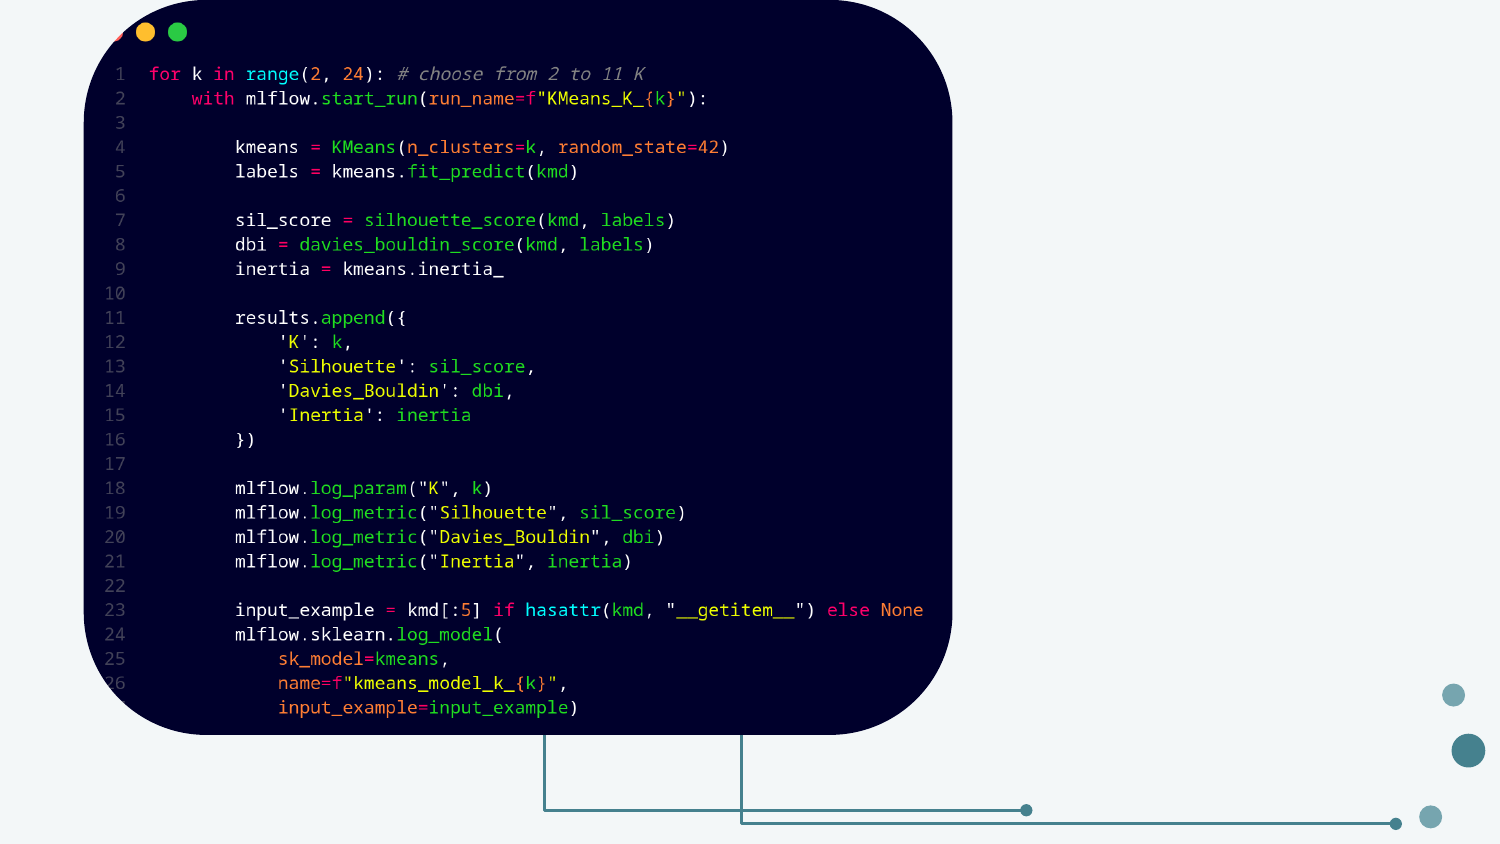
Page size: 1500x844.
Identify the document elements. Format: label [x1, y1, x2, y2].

picture [83, 0, 953, 736]
